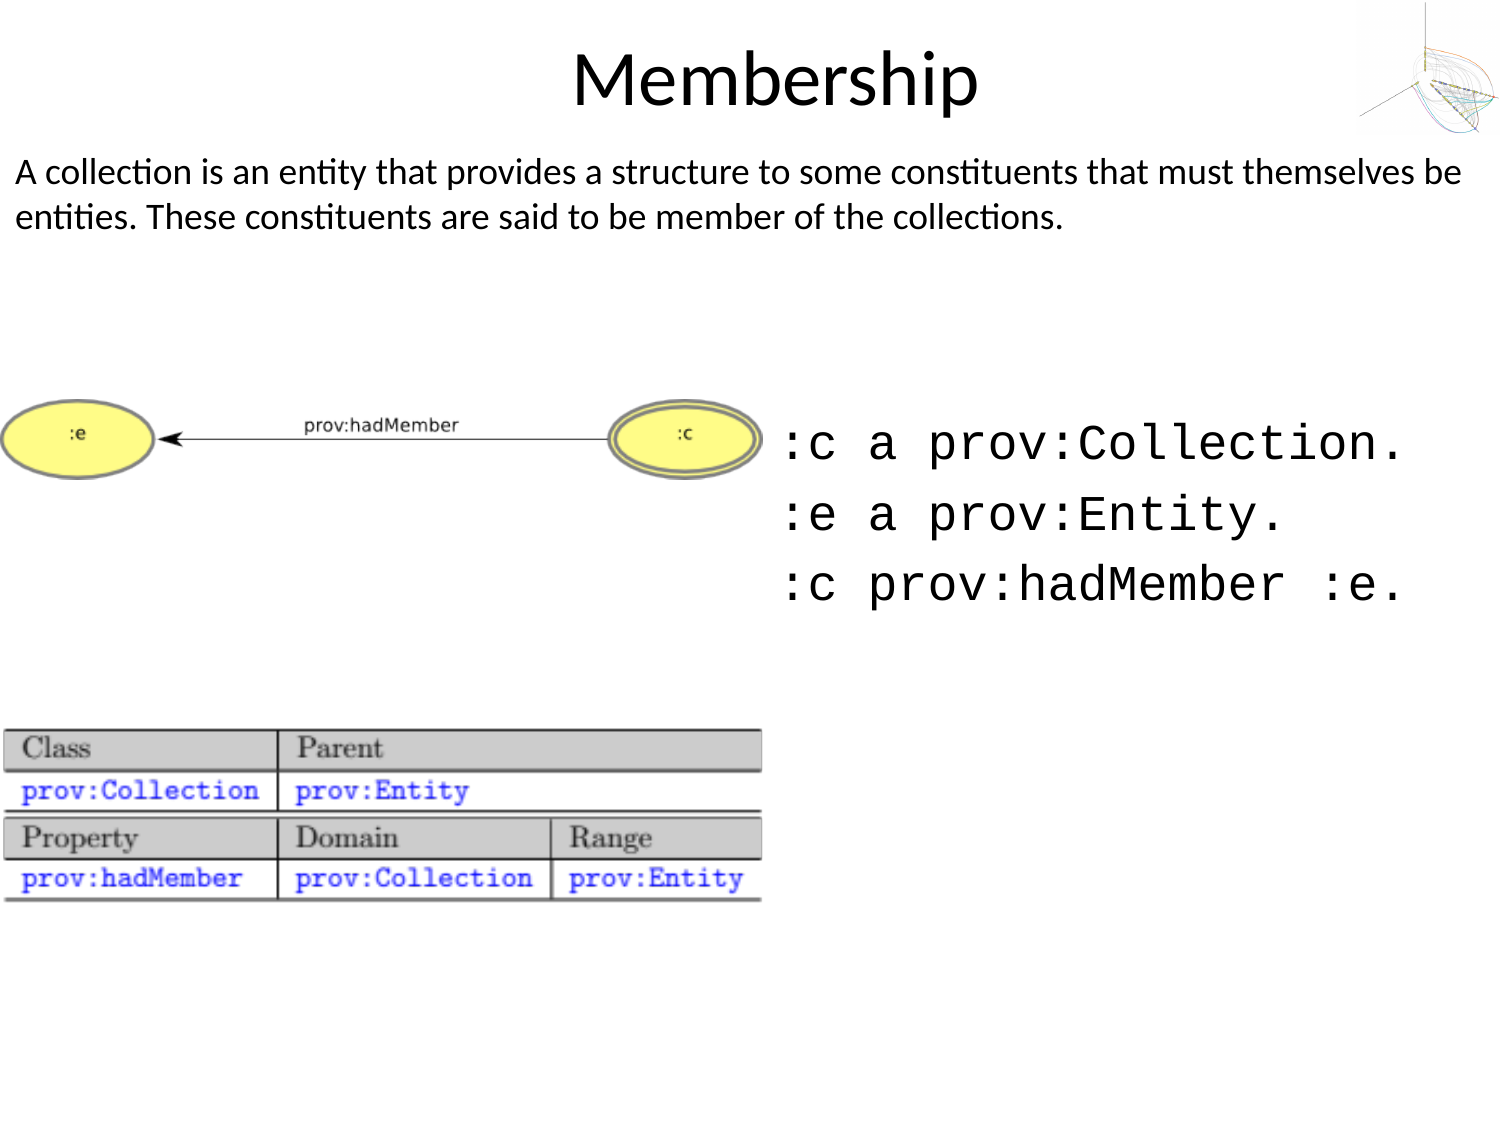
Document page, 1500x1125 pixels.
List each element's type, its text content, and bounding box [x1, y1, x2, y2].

list :c a prov:Collection. :e a prov:Entity. :c prov:hadMember :e. [763, 262, 1500, 1005]
list A collection is an entity that provides a structure to some constituents that must themselves be entities. These constituents are said to be member of the collections. [0, 139, 1500, 252]
title Membership [169, 19, 1382, 129]
picture [1356, 0, 1500, 135]
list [0, 624, 763, 1006]
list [0, 262, 763, 617]
